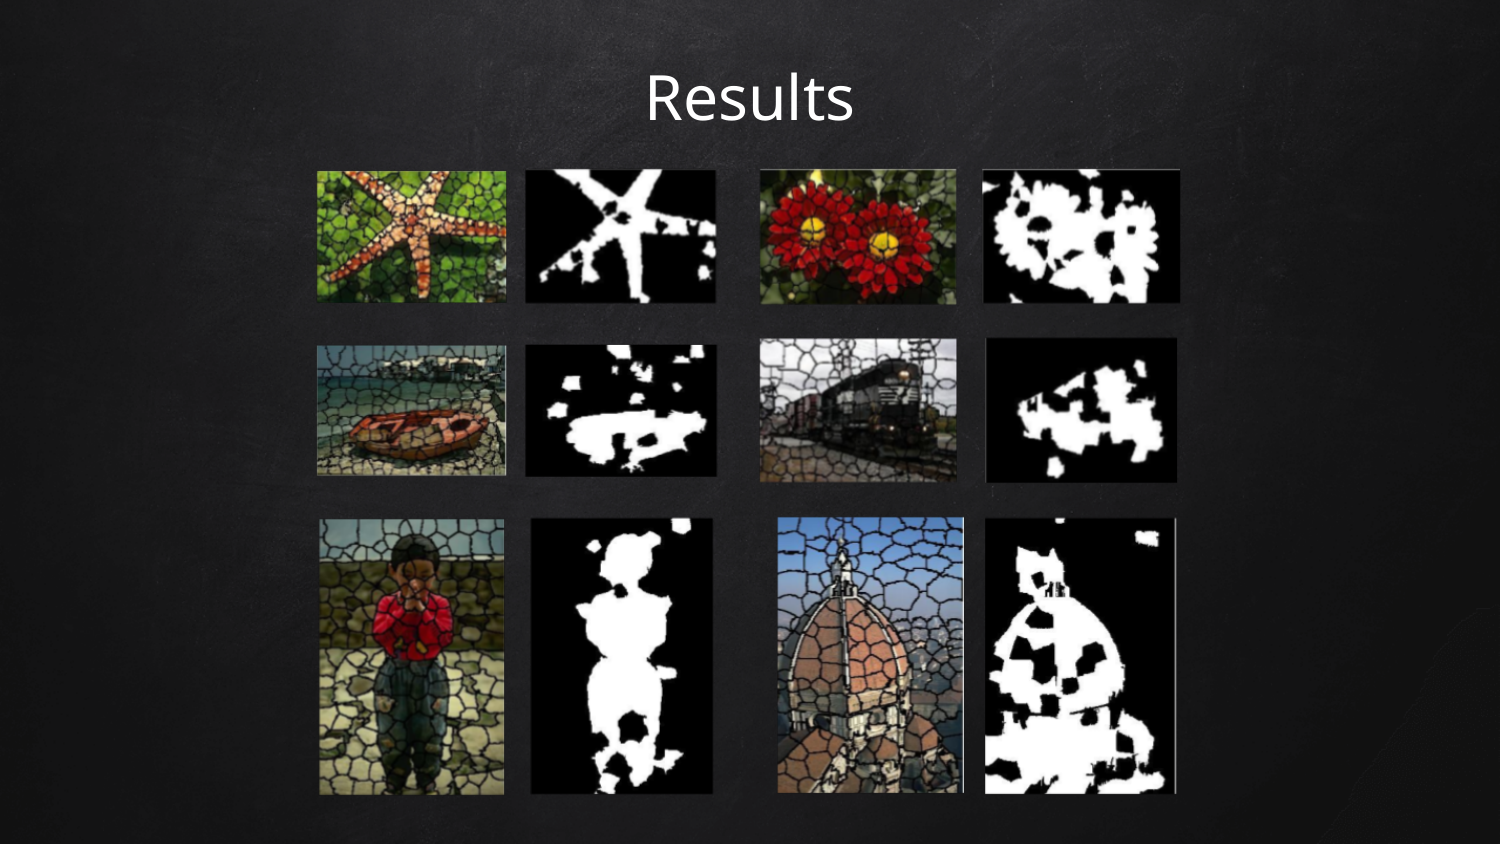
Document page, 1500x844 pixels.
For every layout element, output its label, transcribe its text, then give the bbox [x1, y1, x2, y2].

title Results [112, 0, 1388, 191]
picture [0, 0, 1500, 844]
